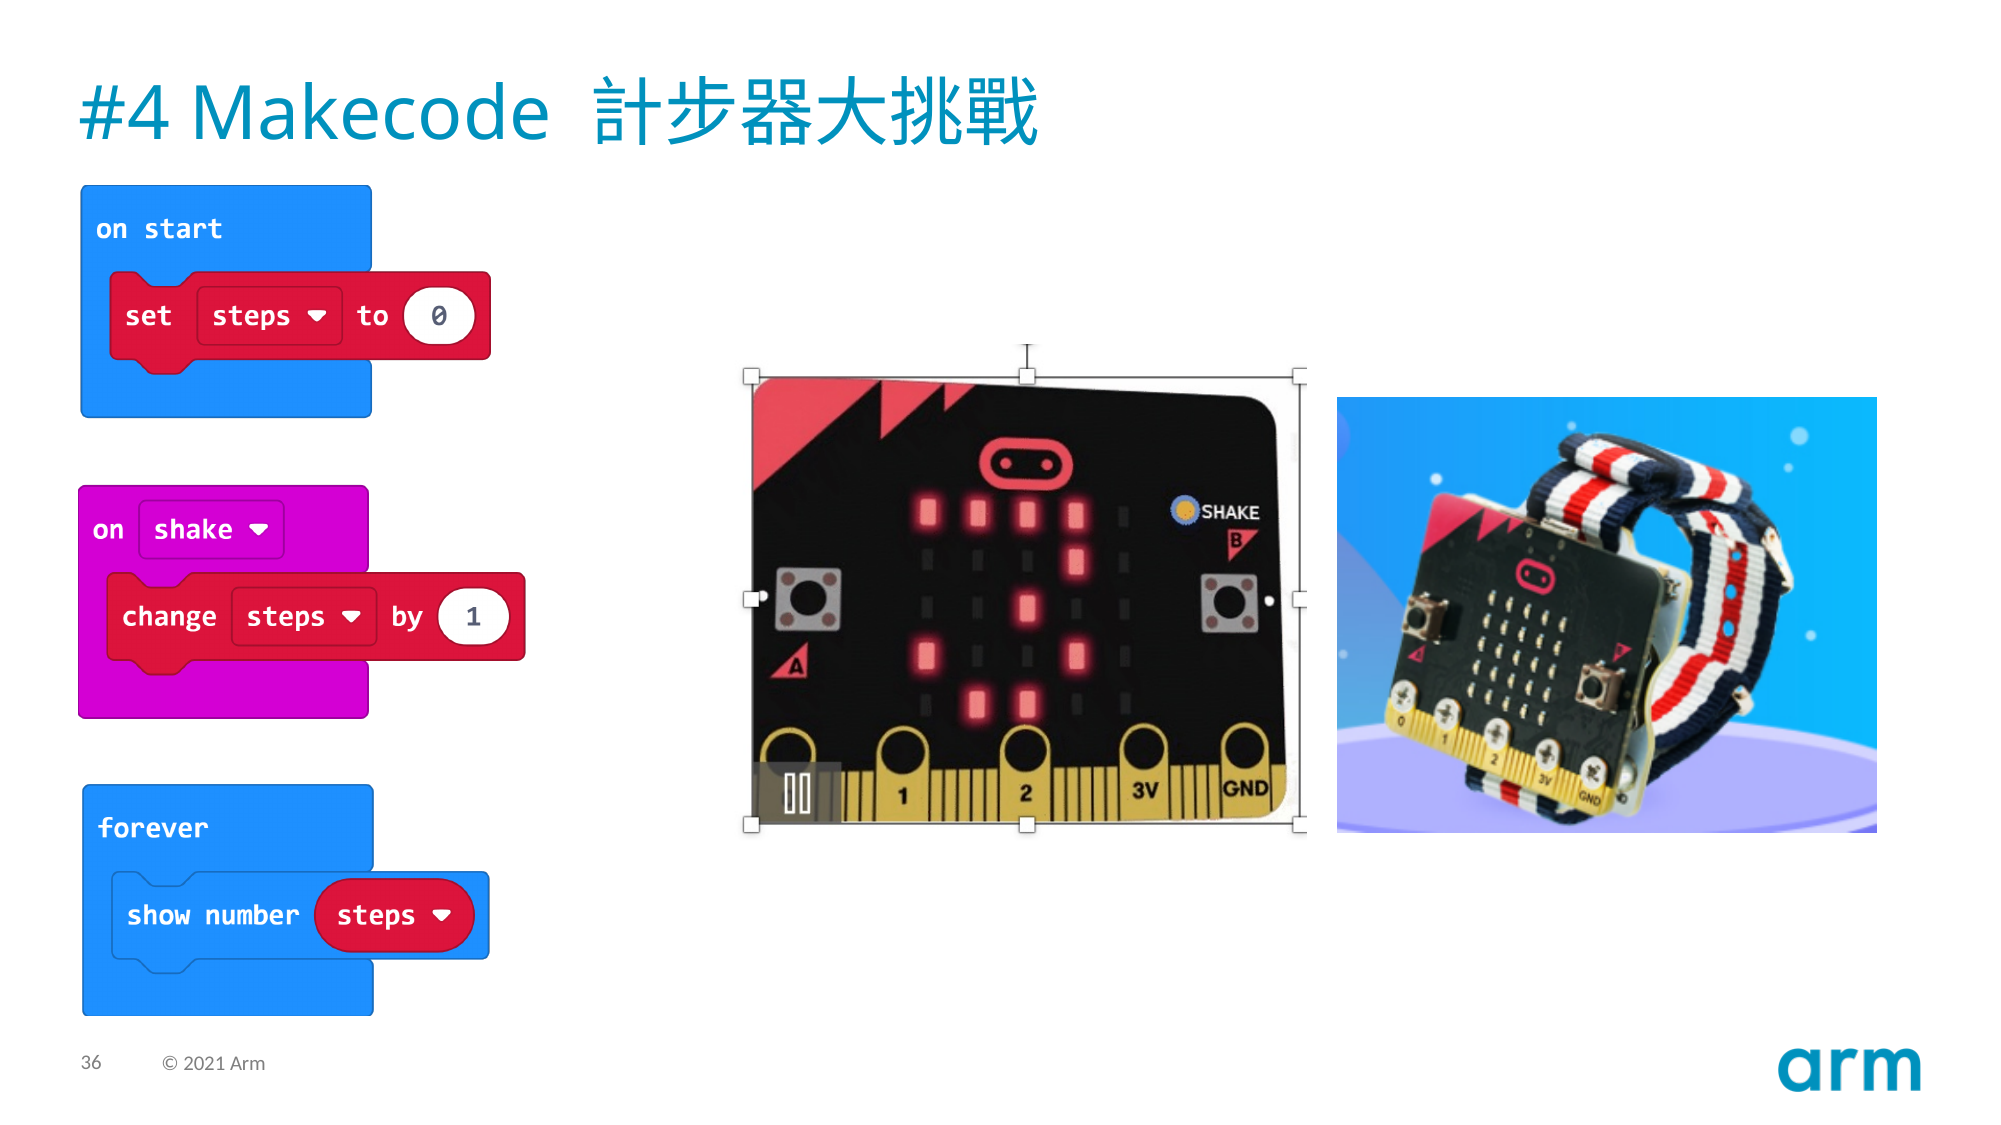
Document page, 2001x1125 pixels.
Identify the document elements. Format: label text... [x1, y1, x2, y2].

picture [1784, 463, 1793, 473]
picture [693, 344, 1307, 857]
picture [1805, 630, 1817, 641]
title #4 Makecode 計步器大挑戰 [78, 78, 1922, 186]
picture [1337, 397, 1877, 834]
picture [1790, 427, 1809, 446]
picture [78, 185, 619, 1016]
picture [1777, 1047, 1922, 1093]
